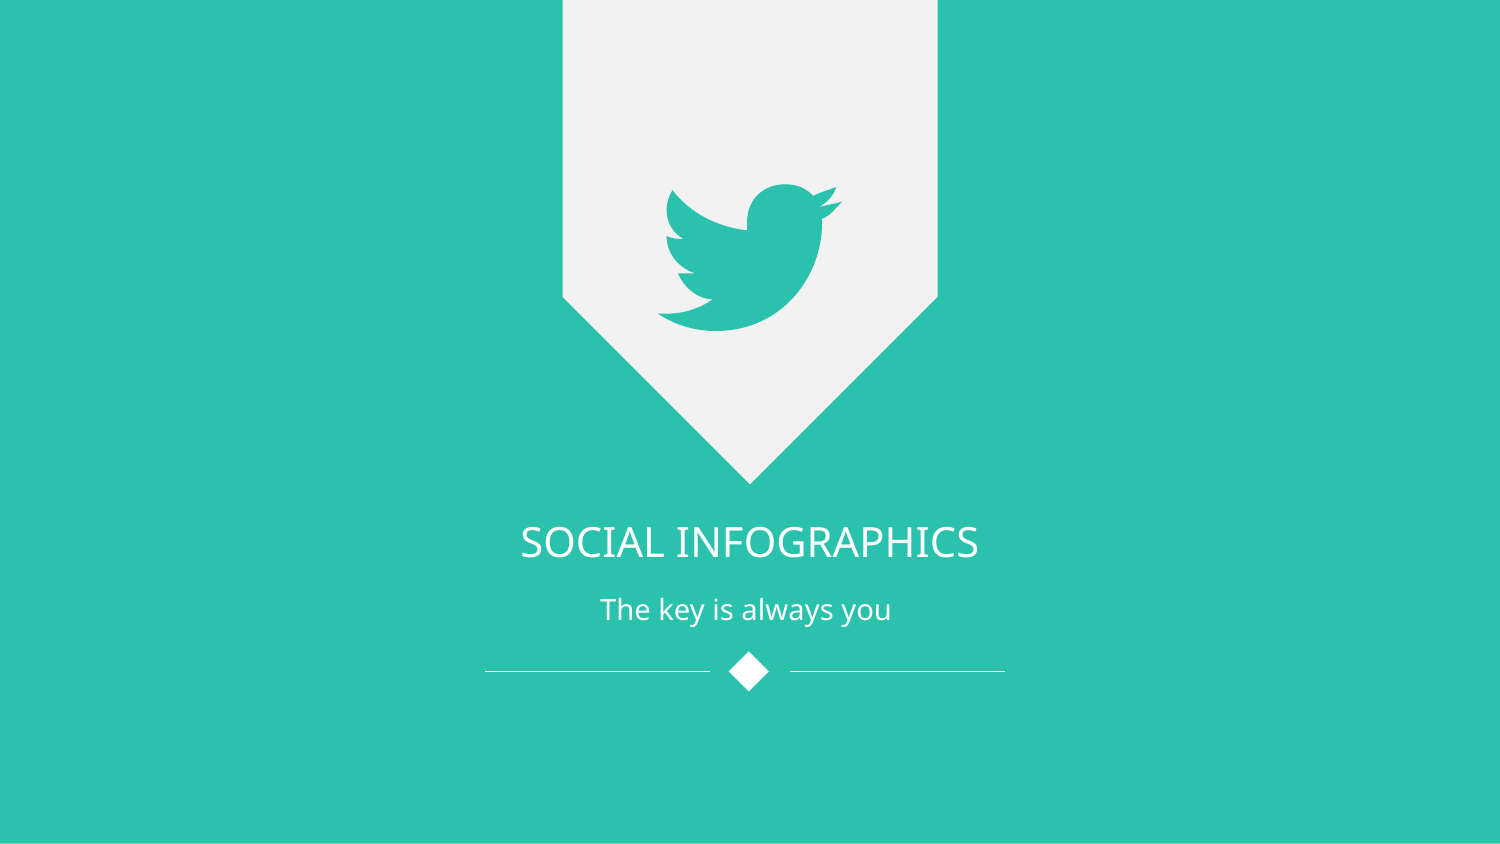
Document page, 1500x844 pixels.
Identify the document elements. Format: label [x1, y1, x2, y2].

text_box [0, 0, 1500, 844]
